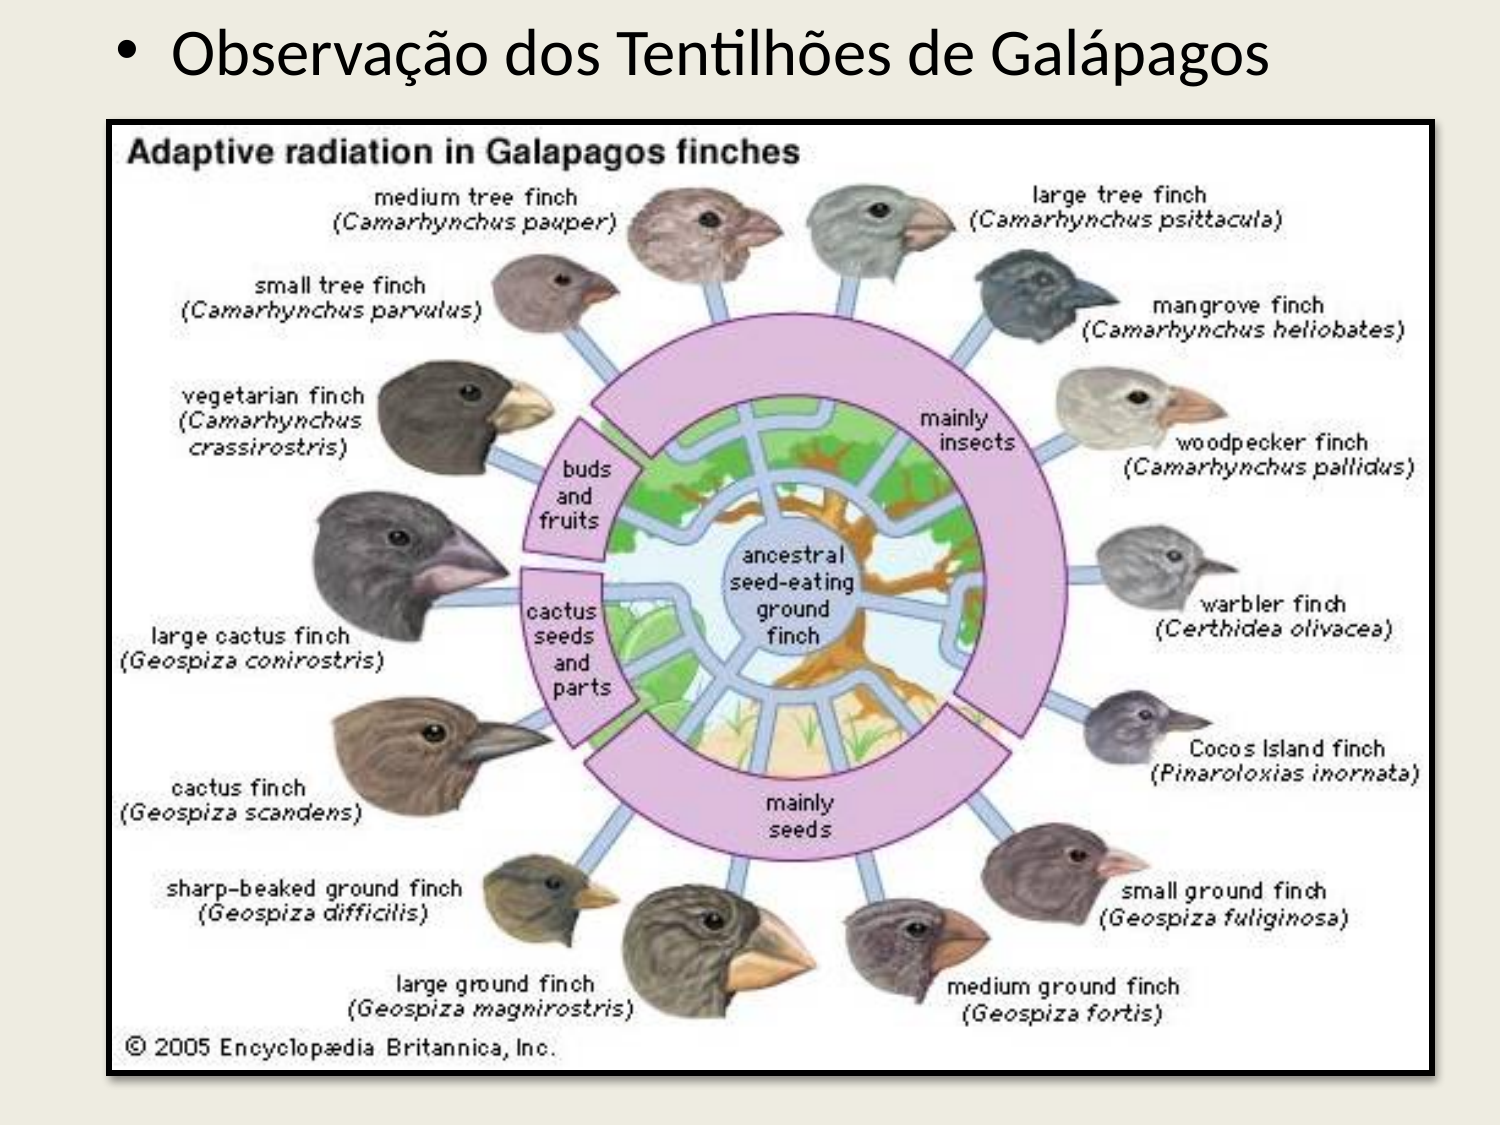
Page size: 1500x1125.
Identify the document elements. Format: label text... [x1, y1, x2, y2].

picture [111, 125, 1430, 1071]
list Observação dos Tentilhões de Galápagos [100, 0, 1451, 744]
